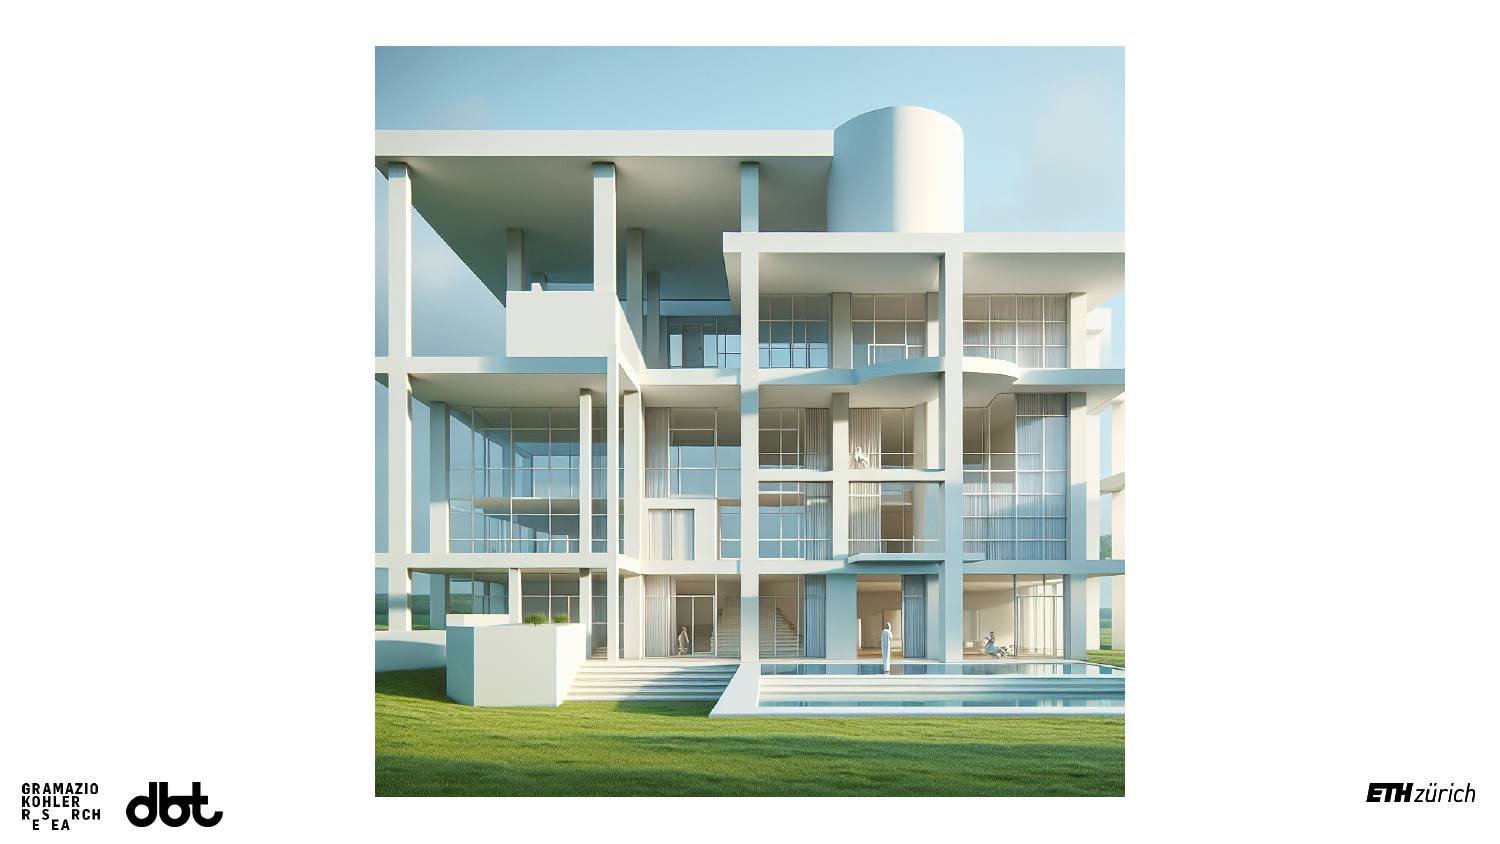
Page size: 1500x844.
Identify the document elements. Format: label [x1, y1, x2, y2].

picture [126, 782, 223, 827]
picture [374, 46, 1126, 798]
picture [22, 783, 100, 830]
picture [1366, 783, 1475, 802]
